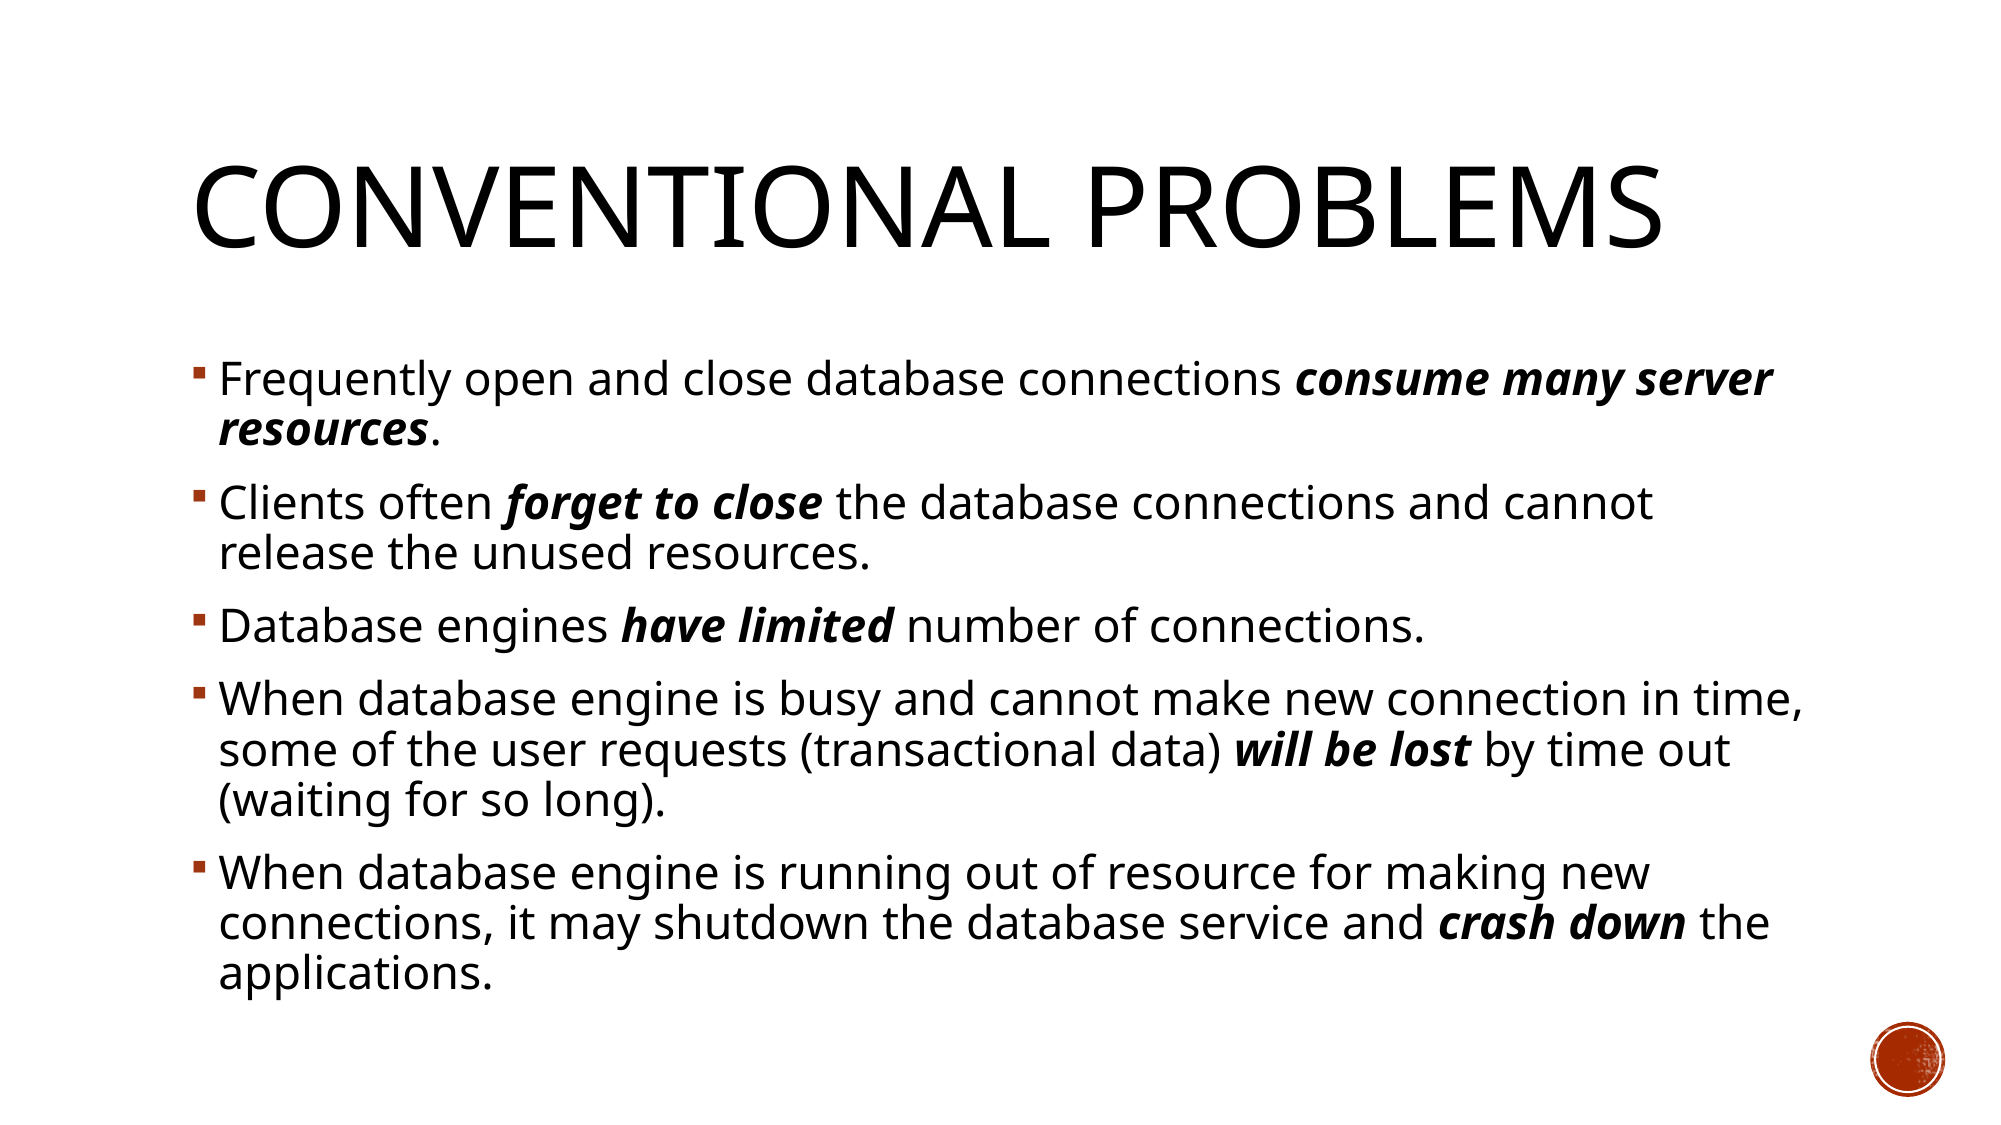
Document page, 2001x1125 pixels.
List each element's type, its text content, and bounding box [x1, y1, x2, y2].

title Conventional Problems [175, 79, 1826, 344]
list Frequently open and close database connections consume many server resources. Clients often forget to close the database connections and cannot release the unused resources. Database engines have limited number of connections. When database engine is busy and cannot make new connection in time, some of the user requests (transactional data) will be lost by time out (waiting for so long). When database engine is running out of resource for making new connections, it may shutdown the database service and crash down the applications. [175, 348, 1826, 1013]
